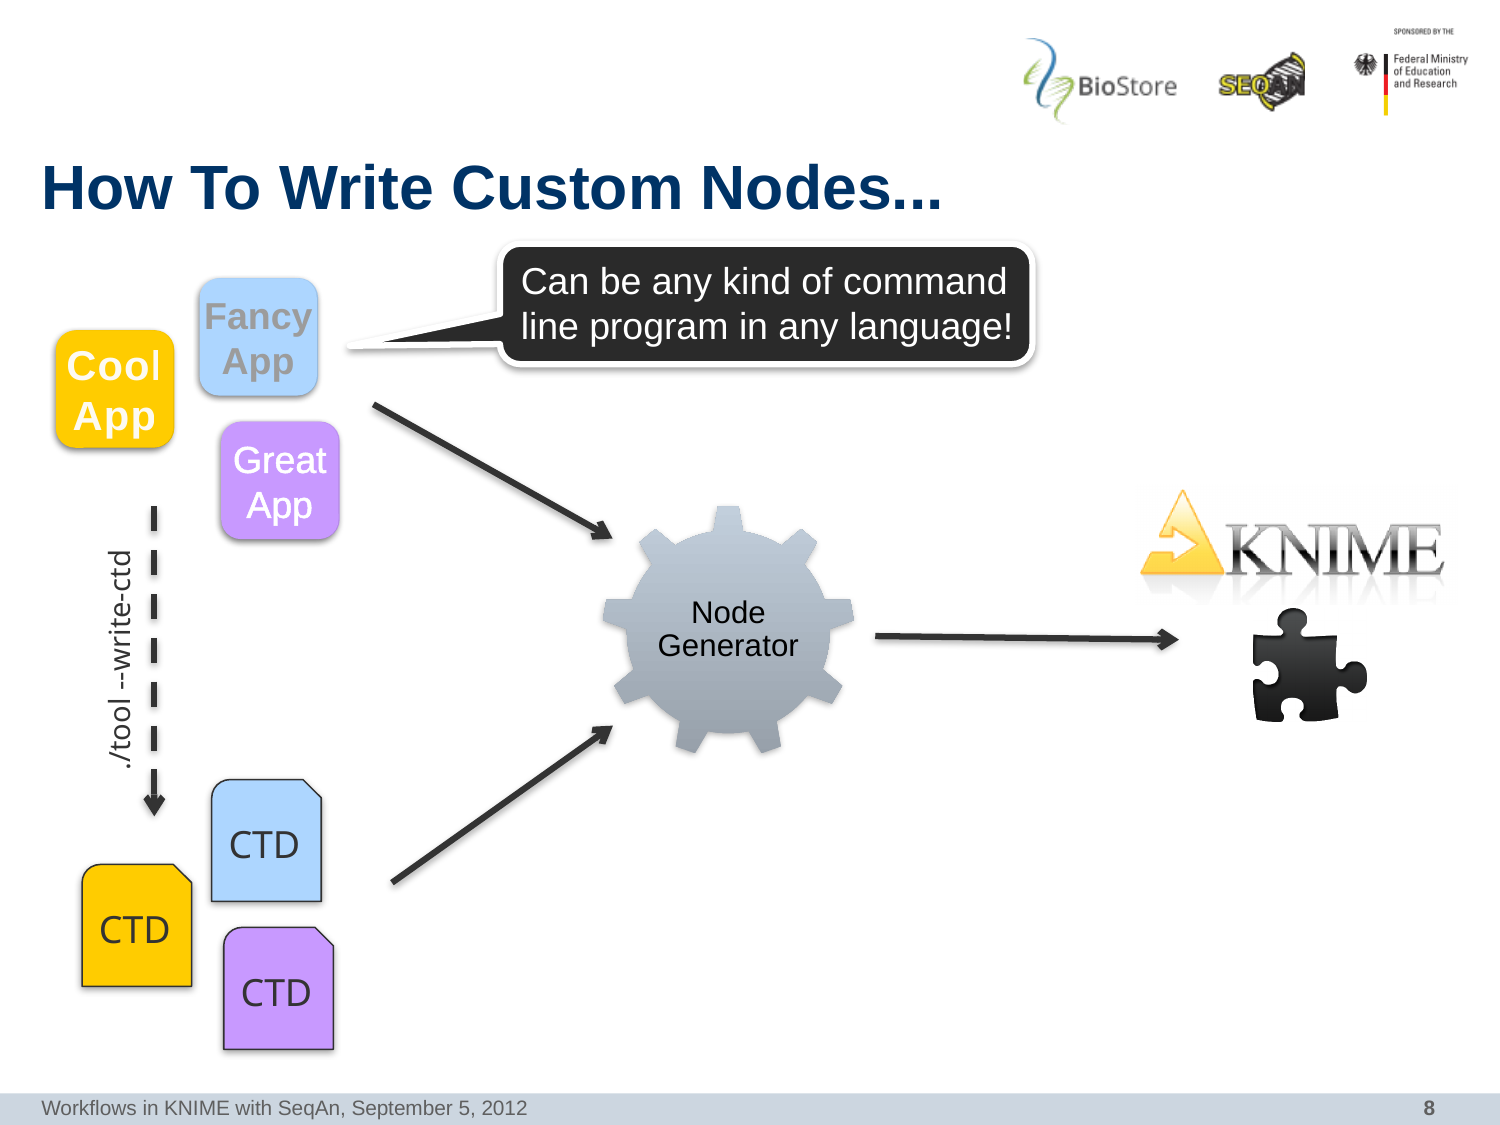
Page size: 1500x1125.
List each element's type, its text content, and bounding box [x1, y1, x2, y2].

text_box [56, 329, 175, 448]
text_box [391, 725, 614, 883]
picture [1252, 608, 1367, 723]
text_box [200, 277, 319, 396]
title How To Write Custom Nodes... [40, 154, 1460, 226]
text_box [222, 421, 340, 540]
text_box ./tool --write-ctd [93, 535, 144, 777]
picture [1135, 484, 1458, 606]
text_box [875, 635, 1180, 640]
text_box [81, 779, 334, 1050]
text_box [601, 504, 856, 759]
text_box Can be any kind of command line program in any language! [346, 240, 1036, 368]
footer Workflows in KNIME with SeqAn, September 5, 2012 [40, 1087, 1022, 1125]
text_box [373, 404, 613, 539]
